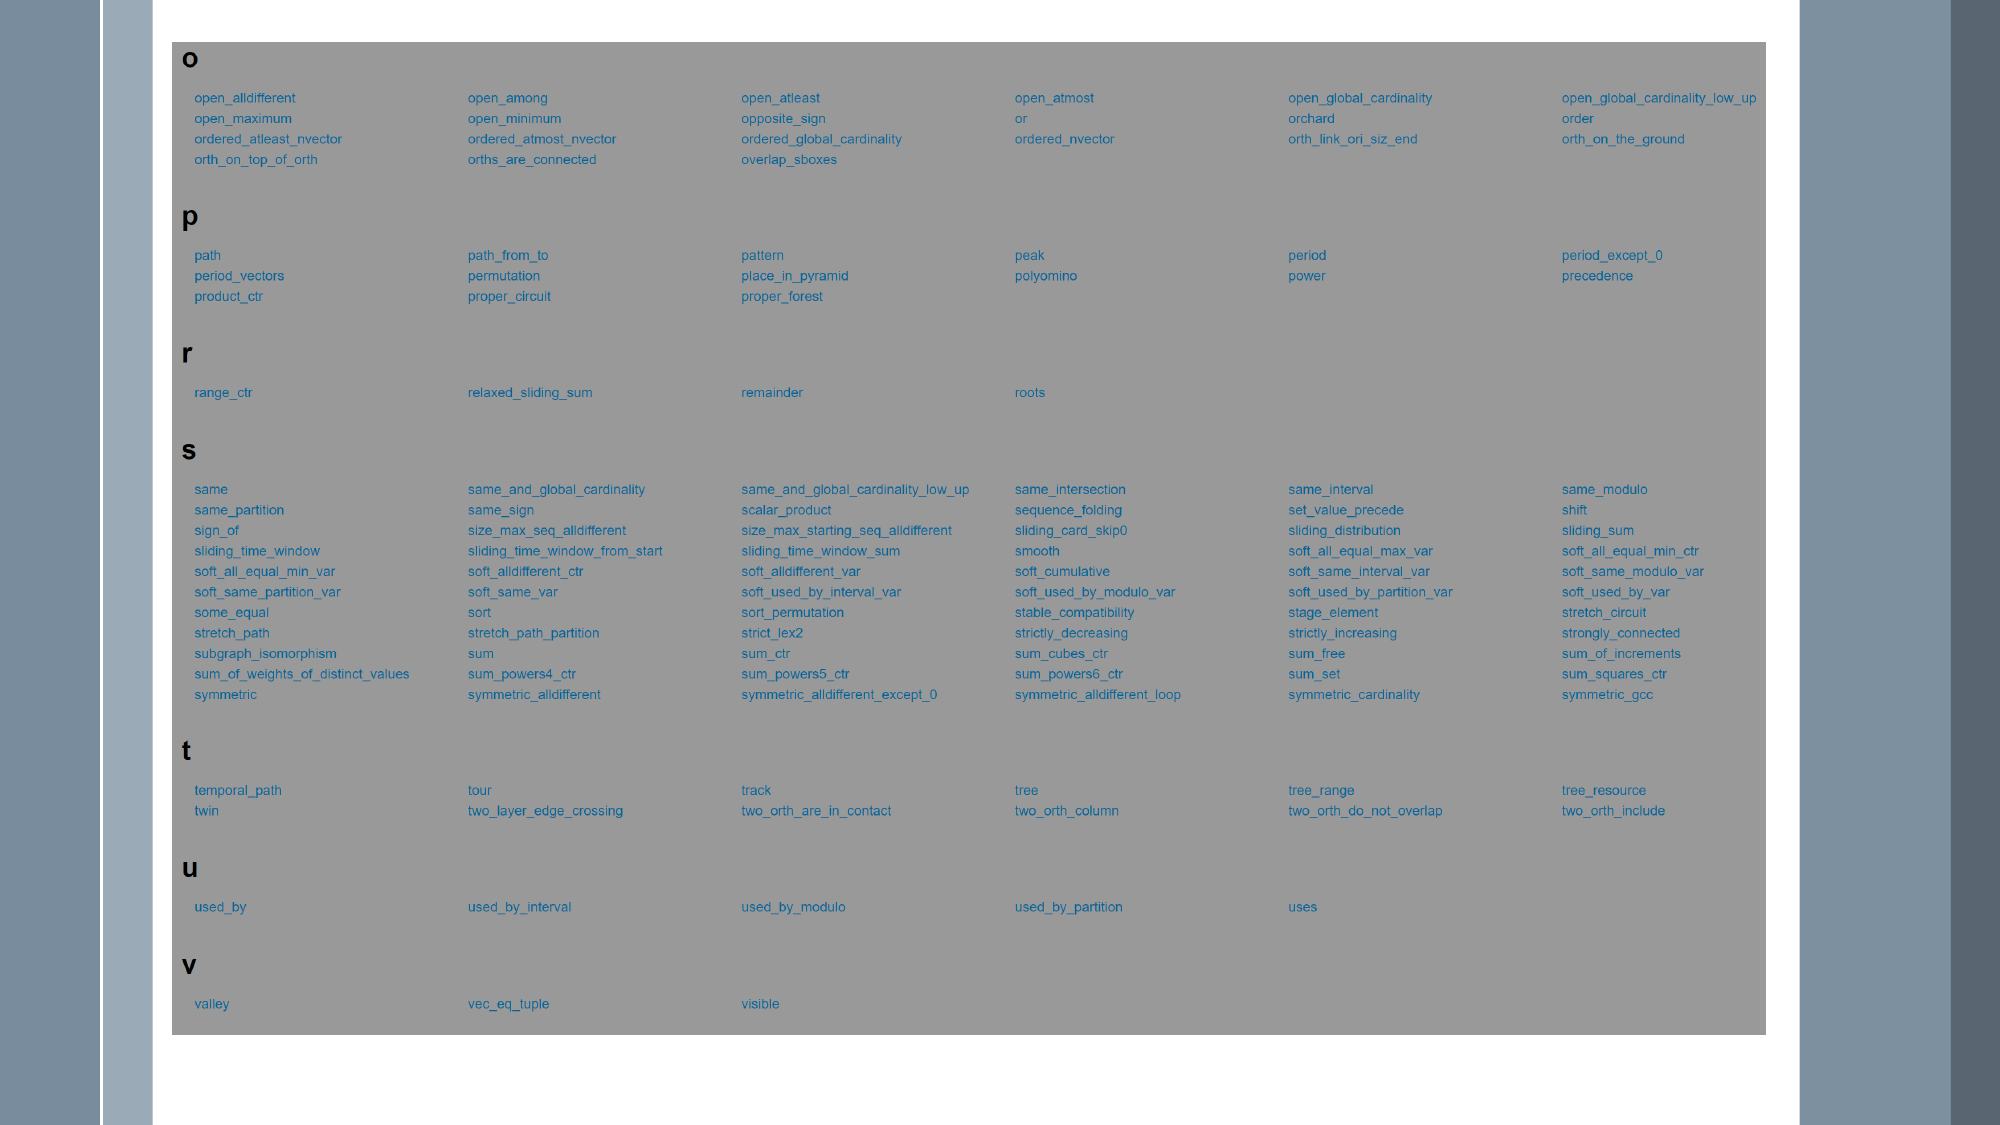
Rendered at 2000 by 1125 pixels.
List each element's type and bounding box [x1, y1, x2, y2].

picture [172, 42, 1766, 1035]
